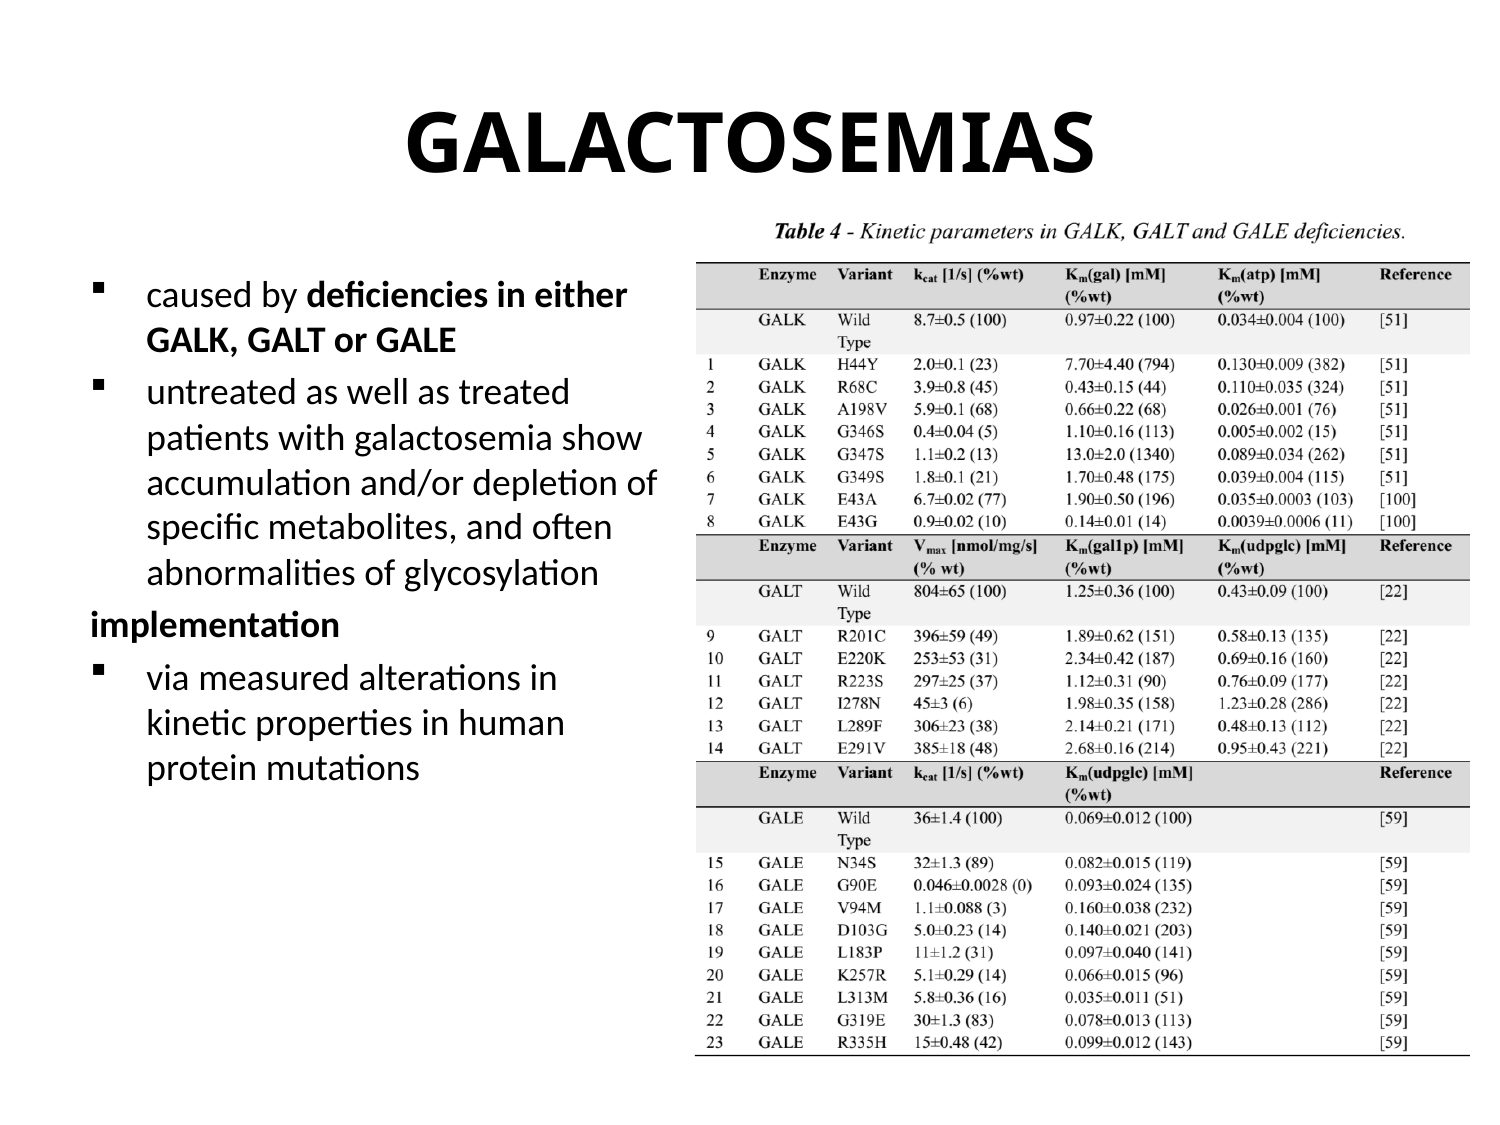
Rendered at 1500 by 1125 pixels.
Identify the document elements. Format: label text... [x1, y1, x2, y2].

title Galactosemias [75, 45, 1425, 233]
list caused by deficiencies in either GALK, GALT or GALE untreated as well as treated patients with galactosemia show accumulation and/or depletion of specific metabolites, and often abnormalities of glycosylation implementation via measured alterations in kinetic properties in human protein mutations [75, 262, 675, 1005]
picture [687, 212, 1470, 1063]
